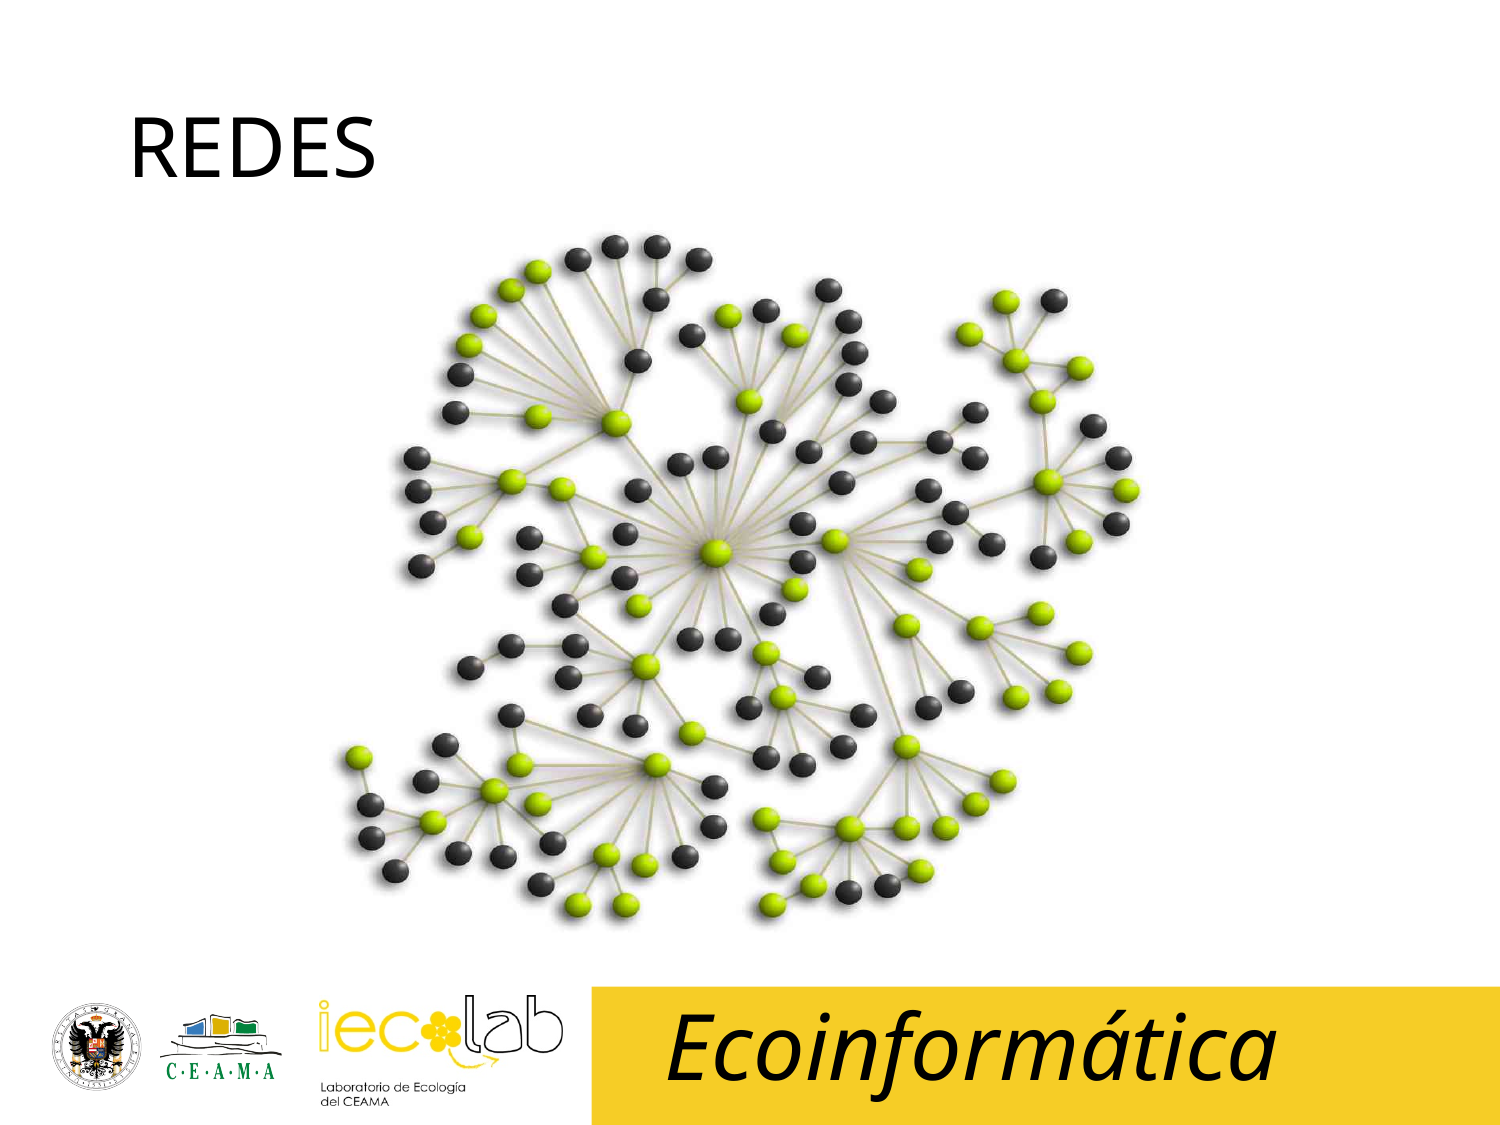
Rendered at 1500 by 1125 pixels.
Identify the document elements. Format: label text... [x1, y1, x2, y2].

picture [321, 224, 1150, 935]
text_box REDES [112, 68, 1388, 320]
picture [319, 995, 564, 1106]
picture [160, 1009, 285, 1087]
text_box Ecoinformática [650, 981, 1477, 1107]
text_box [591, 986, 1500, 1125]
picture [47, 1001, 145, 1096]
